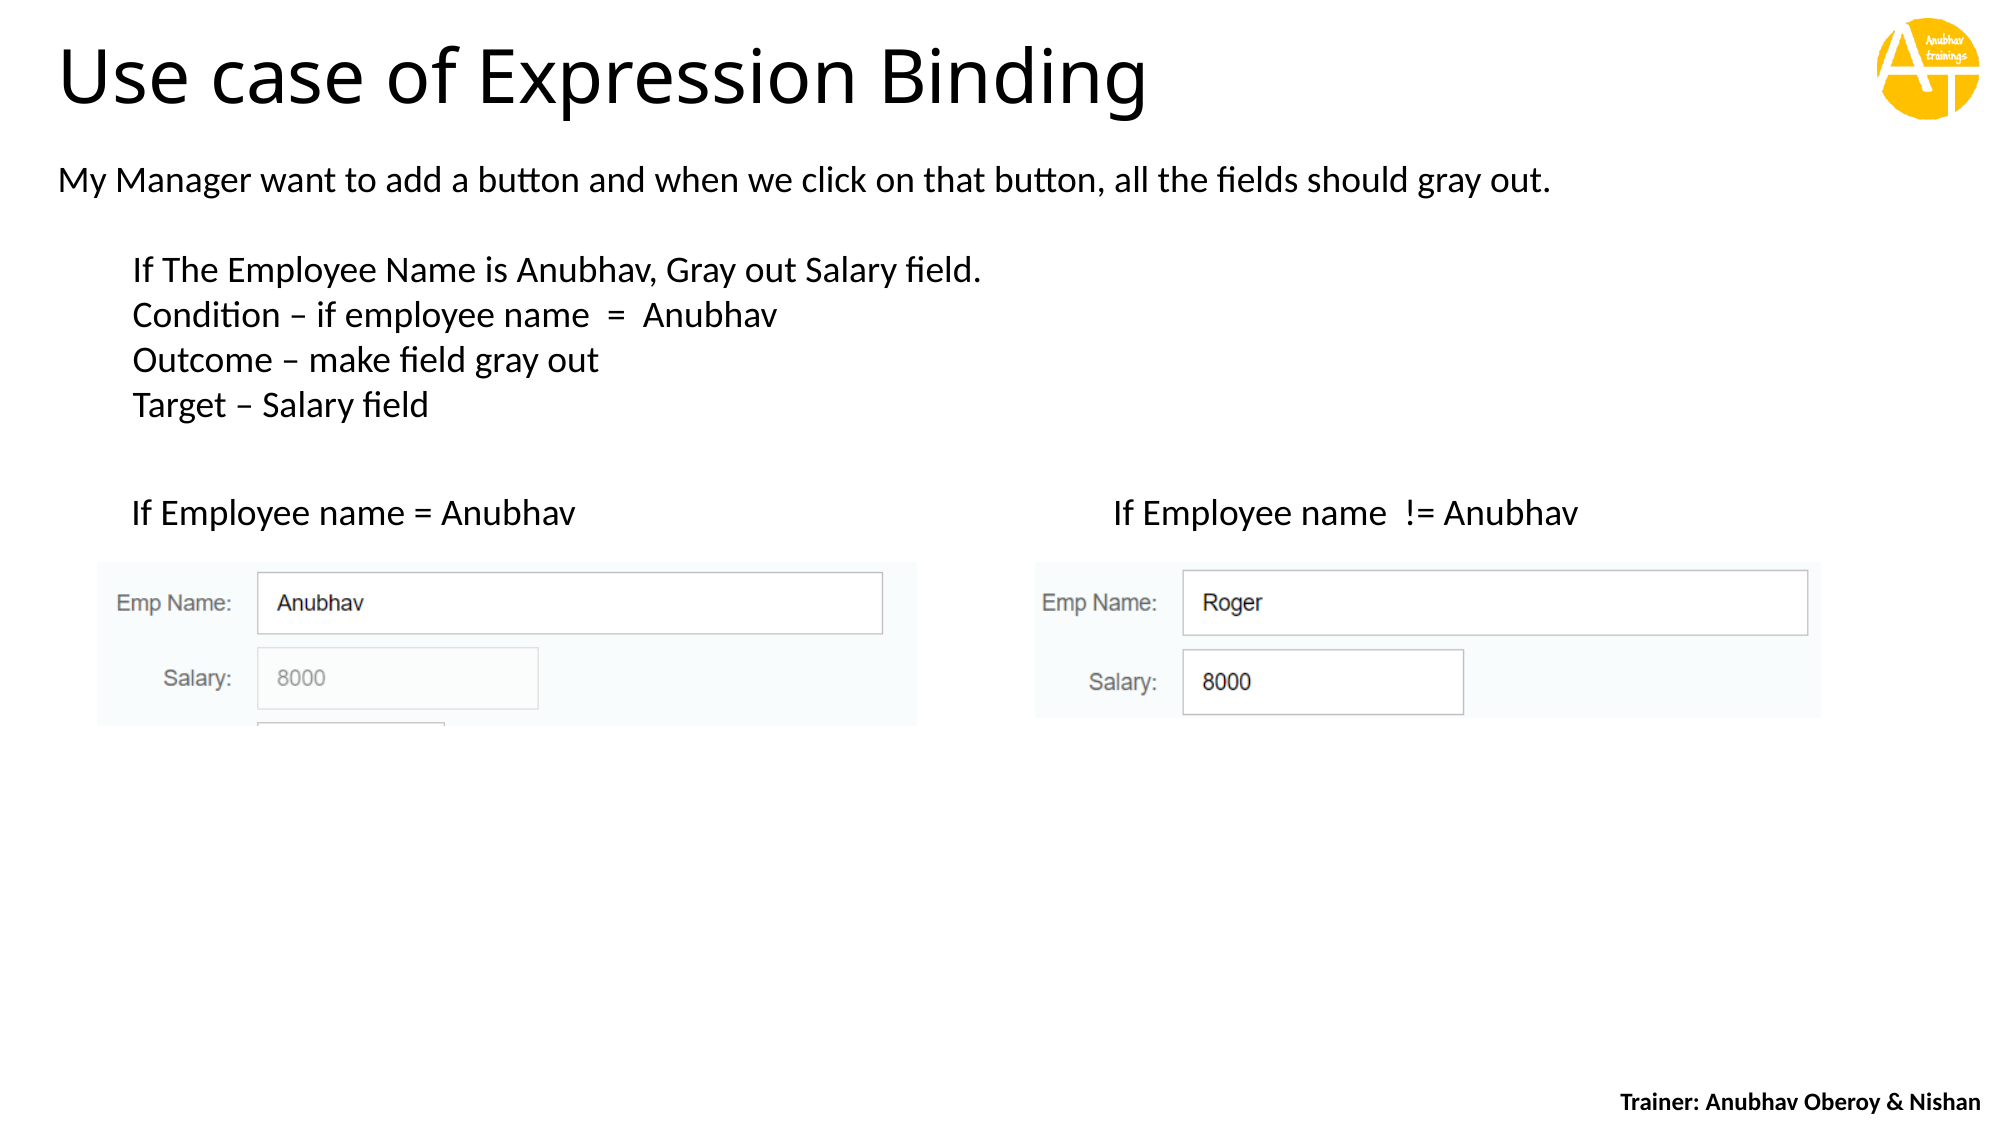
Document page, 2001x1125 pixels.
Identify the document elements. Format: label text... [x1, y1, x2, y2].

picture [97, 562, 917, 727]
text_box If Employee name = Anubhav [116, 480, 902, 541]
footer Trainer: Anubhav Oberoy & Nishan [1568, 1077, 1998, 1123]
picture [1866, 11, 1985, 128]
text_box Use case of Expression Binding [42, 30, 1867, 147]
text_box If Employee name != Anubhav [1098, 480, 1884, 541]
text_box My Manager want to add a button and when we click on that button, all the fields should gray out. If The Employee Name is Anubhav, Gray out Salary field. Condition – if employee name = Anubhav Outcome – make field gray out Target – Salary field [42, 147, 1867, 478]
picture [1035, 562, 1821, 718]
